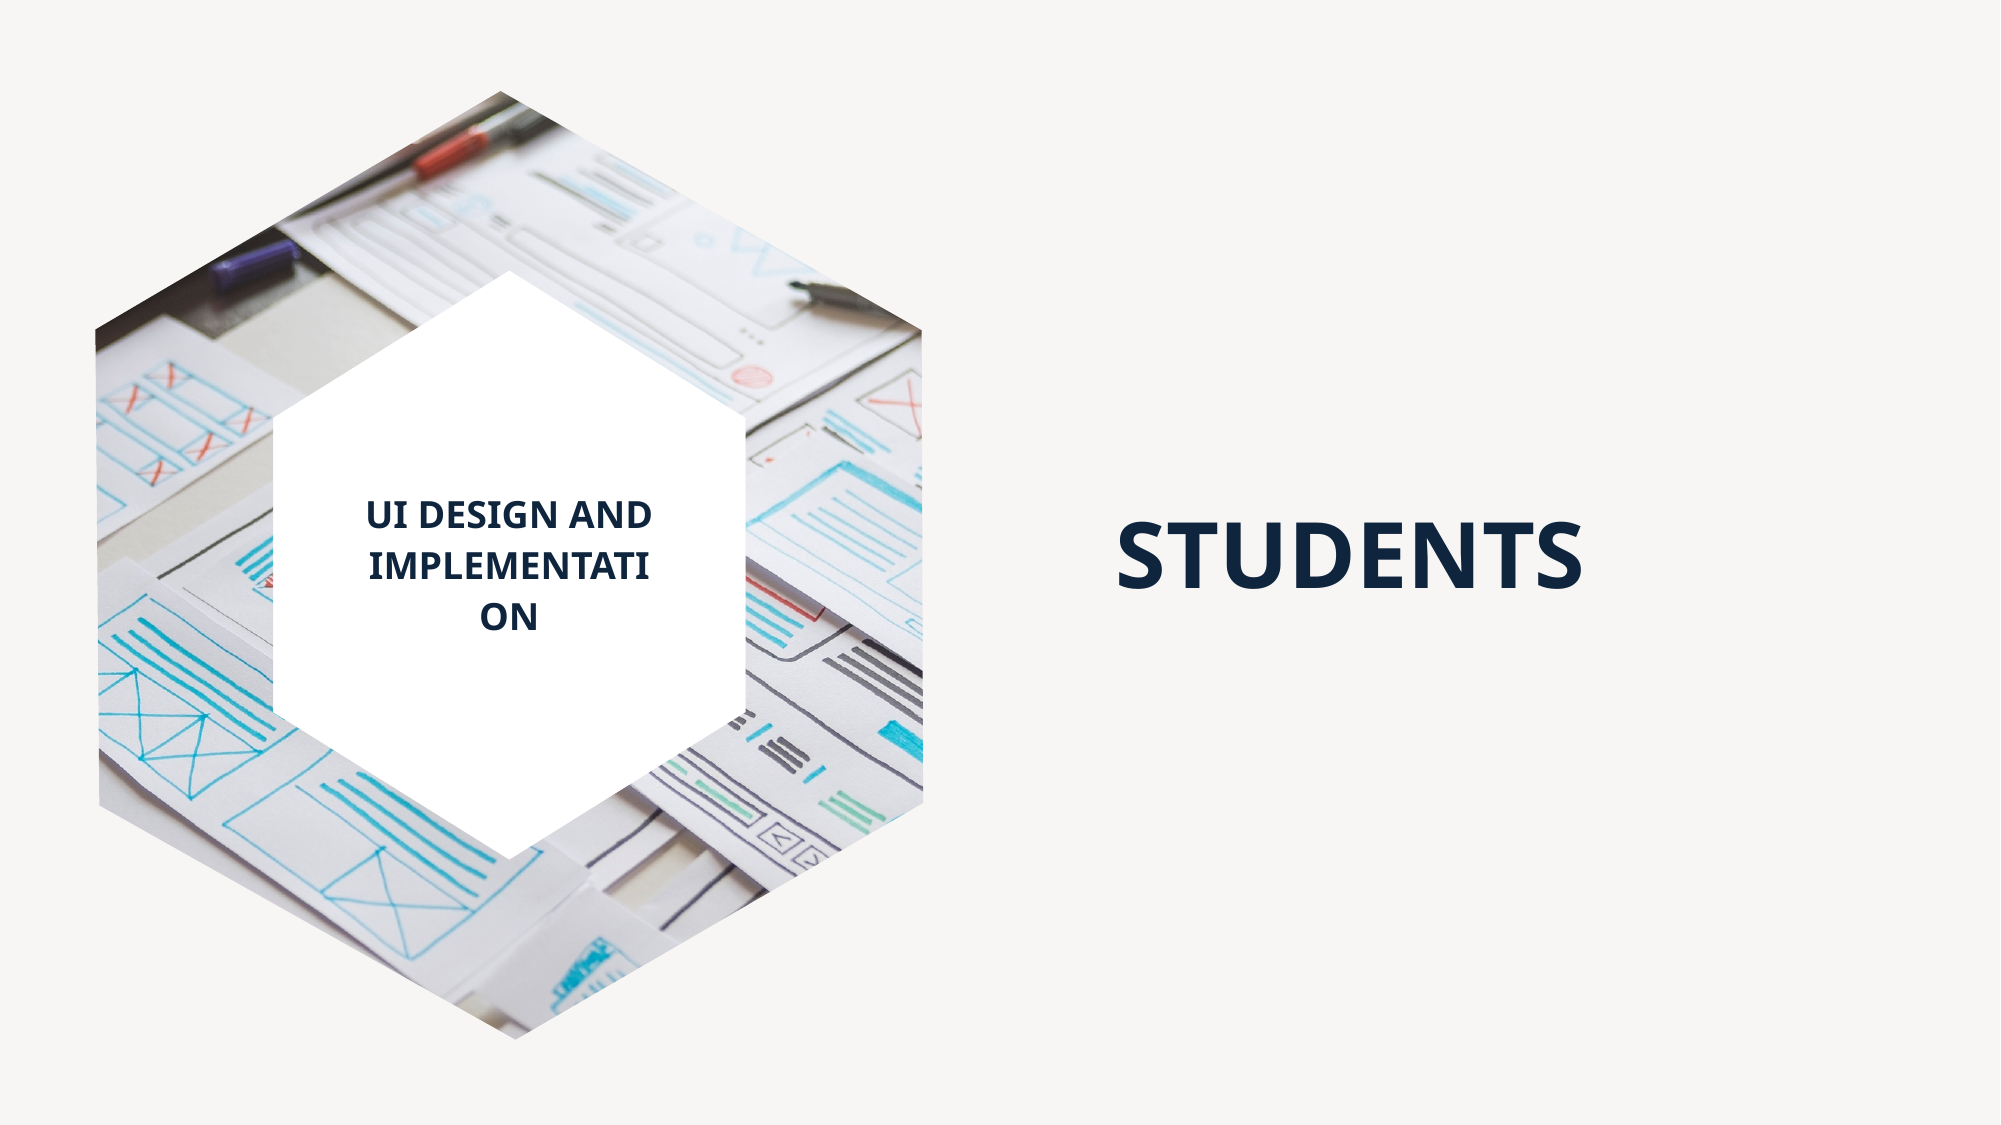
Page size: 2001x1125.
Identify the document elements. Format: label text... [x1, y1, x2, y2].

picture [95, 91, 924, 1040]
title STUDENTS [1100, 330, 1830, 787]
